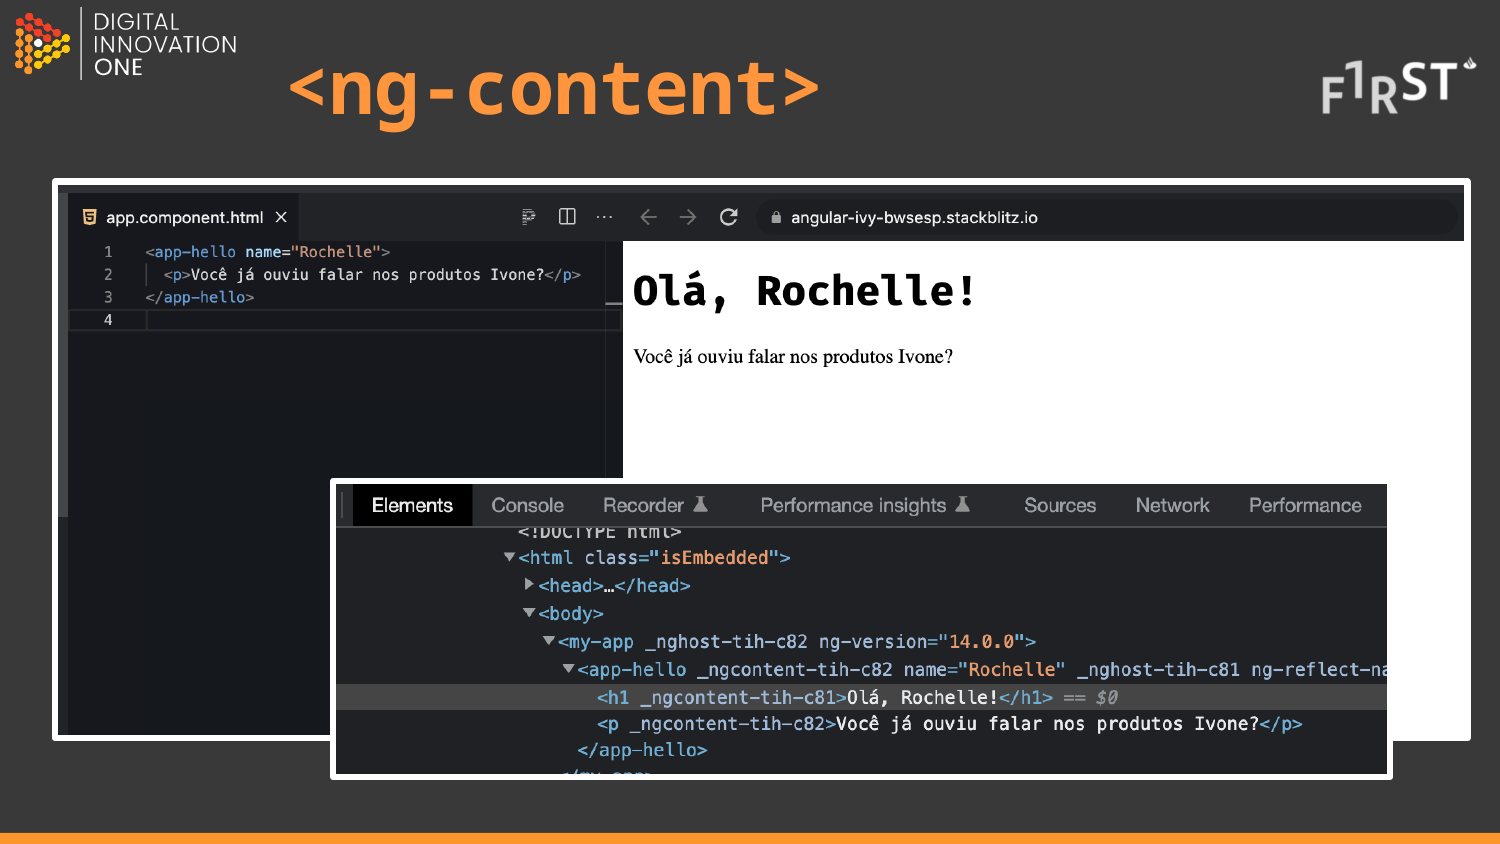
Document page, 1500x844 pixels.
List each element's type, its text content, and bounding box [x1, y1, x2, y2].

text_box [0, 832, 1500, 844]
text_box <ng-content> [269, 32, 873, 137]
picture [58, 184, 1465, 775]
picture [1299, 0, 1500, 182]
picture [0, 0, 251, 88]
